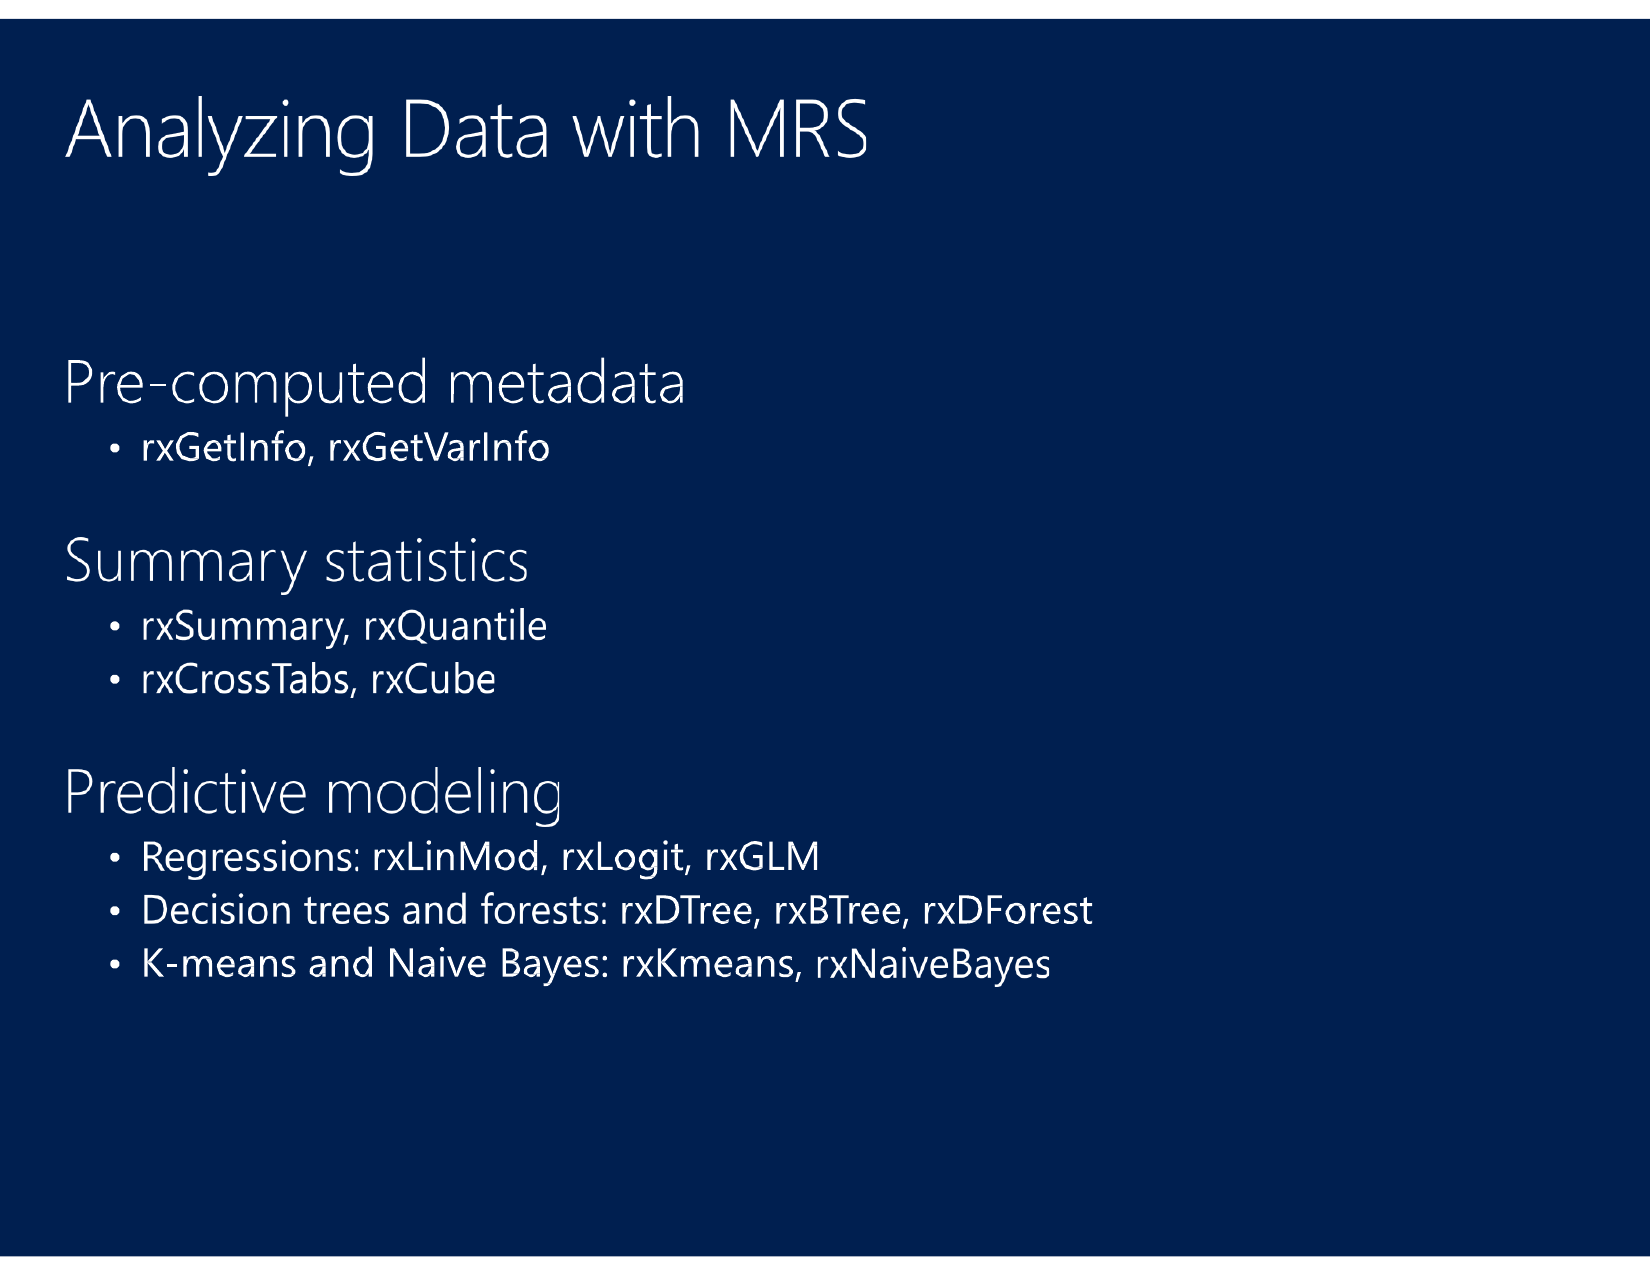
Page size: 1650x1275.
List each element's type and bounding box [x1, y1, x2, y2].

text_box [117, 371, 143, 404]
text_box [523, 955, 540, 978]
text_box [100, 371, 116, 403]
text_box [754, 918, 760, 929]
text_box [362, 431, 386, 462]
text_box [143, 662, 495, 698]
text_box [527, 363, 544, 404]
text_box [987, 895, 1002, 924]
text_box [849, 903, 860, 924]
text_box [937, 903, 955, 924]
text_box [260, 955, 277, 977]
text_box [733, 902, 752, 924]
text_box [518, 840, 538, 871]
text_box [156, 440, 174, 461]
text_box [547, 371, 571, 404]
text_box [410, 434, 423, 462]
text_box [671, 843, 684, 871]
text_box [769, 841, 785, 870]
text_box [319, 372, 343, 404]
text_box [447, 439, 464, 462]
text_box [484, 432, 488, 461]
text_box [757, 955, 775, 977]
text_box [240, 432, 244, 461]
text_box [660, 371, 683, 404]
text_box [528, 439, 549, 462]
text_box [788, 841, 818, 870]
text_box [353, 946, 372, 978]
text_box [331, 955, 349, 977]
text_box [390, 948, 413, 977]
text_box [68, 360, 93, 403]
text_box [440, 956, 444, 977]
text_box [65, 96, 867, 176]
text_box [614, 849, 635, 871]
text_box [623, 956, 635, 977]
text_box [638, 849, 658, 880]
text_box [67, 537, 527, 595]
text_box [1080, 897, 1093, 924]
text_box [788, 903, 807, 924]
text_box [342, 440, 361, 461]
text_box [238, 955, 255, 978]
text_box [390, 439, 409, 462]
text_box [597, 841, 613, 870]
text_box [541, 865, 547, 876]
text_box [110, 621, 120, 631]
text_box [250, 440, 268, 461]
text_box [203, 440, 222, 462]
text_box [281, 955, 296, 978]
text_box [398, 357, 425, 404]
text_box [330, 440, 341, 461]
text_box [467, 955, 486, 978]
text_box [386, 849, 405, 871]
text_box [451, 371, 492, 403]
text_box [68, 767, 560, 827]
text_box [1030, 903, 1042, 924]
text_box [707, 849, 718, 870]
text_box [663, 849, 668, 870]
text_box [684, 865, 691, 876]
text_box [469, 440, 481, 461]
text_box [144, 948, 164, 977]
text_box [861, 902, 880, 924]
text_box [110, 674, 120, 684]
text_box [110, 906, 120, 916]
text_box [143, 440, 155, 461]
text_box [515, 430, 528, 461]
text_box [460, 841, 490, 871]
text_box [577, 357, 605, 404]
text_box [307, 456, 314, 467]
text_box [924, 903, 936, 924]
text_box [739, 841, 763, 871]
text_box [680, 895, 700, 924]
text_box [183, 955, 213, 977]
text_box [680, 955, 710, 977]
text_box [309, 955, 326, 978]
text_box [408, 841, 424, 871]
text_box [494, 439, 512, 461]
text_box [494, 849, 515, 871]
text_box [1042, 902, 1061, 924]
text_box [143, 608, 546, 649]
text_box [285, 371, 312, 417]
text_box [367, 371, 394, 404]
text_box [714, 955, 733, 978]
text_box [712, 902, 731, 924]
text_box [622, 903, 633, 924]
text_box [634, 903, 653, 924]
text_box [656, 895, 680, 924]
text_box [639, 363, 656, 404]
text_box [216, 955, 235, 978]
text_box [348, 363, 365, 404]
text_box [271, 430, 284, 461]
text_box [502, 948, 521, 977]
text_box [563, 955, 582, 978]
text_box [810, 895, 829, 924]
text_box [110, 852, 120, 862]
text_box [817, 947, 1050, 987]
text_box [423, 432, 449, 461]
text_box [374, 849, 385, 871]
text_box [776, 903, 787, 924]
text_box [542, 956, 562, 987]
text_box [498, 371, 525, 404]
text_box [235, 371, 277, 403]
text_box [1005, 902, 1026, 924]
text_box [285, 440, 306, 462]
text_box [110, 959, 120, 969]
text_box [447, 956, 467, 977]
text_box [795, 972, 801, 982]
text_box [902, 918, 909, 929]
text_box [829, 895, 849, 924]
text_box [563, 849, 575, 870]
text_box [223, 434, 236, 462]
text_box [719, 849, 738, 870]
text_box [611, 371, 635, 404]
text_box [144, 892, 606, 924]
text_box [144, 840, 359, 880]
text_box [175, 431, 199, 462]
text_box [576, 849, 594, 870]
text_box [585, 955, 599, 978]
text_box [636, 956, 654, 977]
text_box [1064, 902, 1078, 924]
text_box [172, 371, 195, 404]
text_box [110, 443, 120, 453]
text_box [427, 849, 431, 871]
text_box [199, 371, 229, 404]
text_box [418, 955, 435, 978]
text_box [437, 849, 454, 871]
text_box [779, 955, 793, 978]
text_box [735, 955, 752, 978]
text_box [657, 948, 678, 977]
text_box [959, 895, 982, 924]
text_box [882, 902, 901, 924]
text_box [700, 903, 711, 924]
